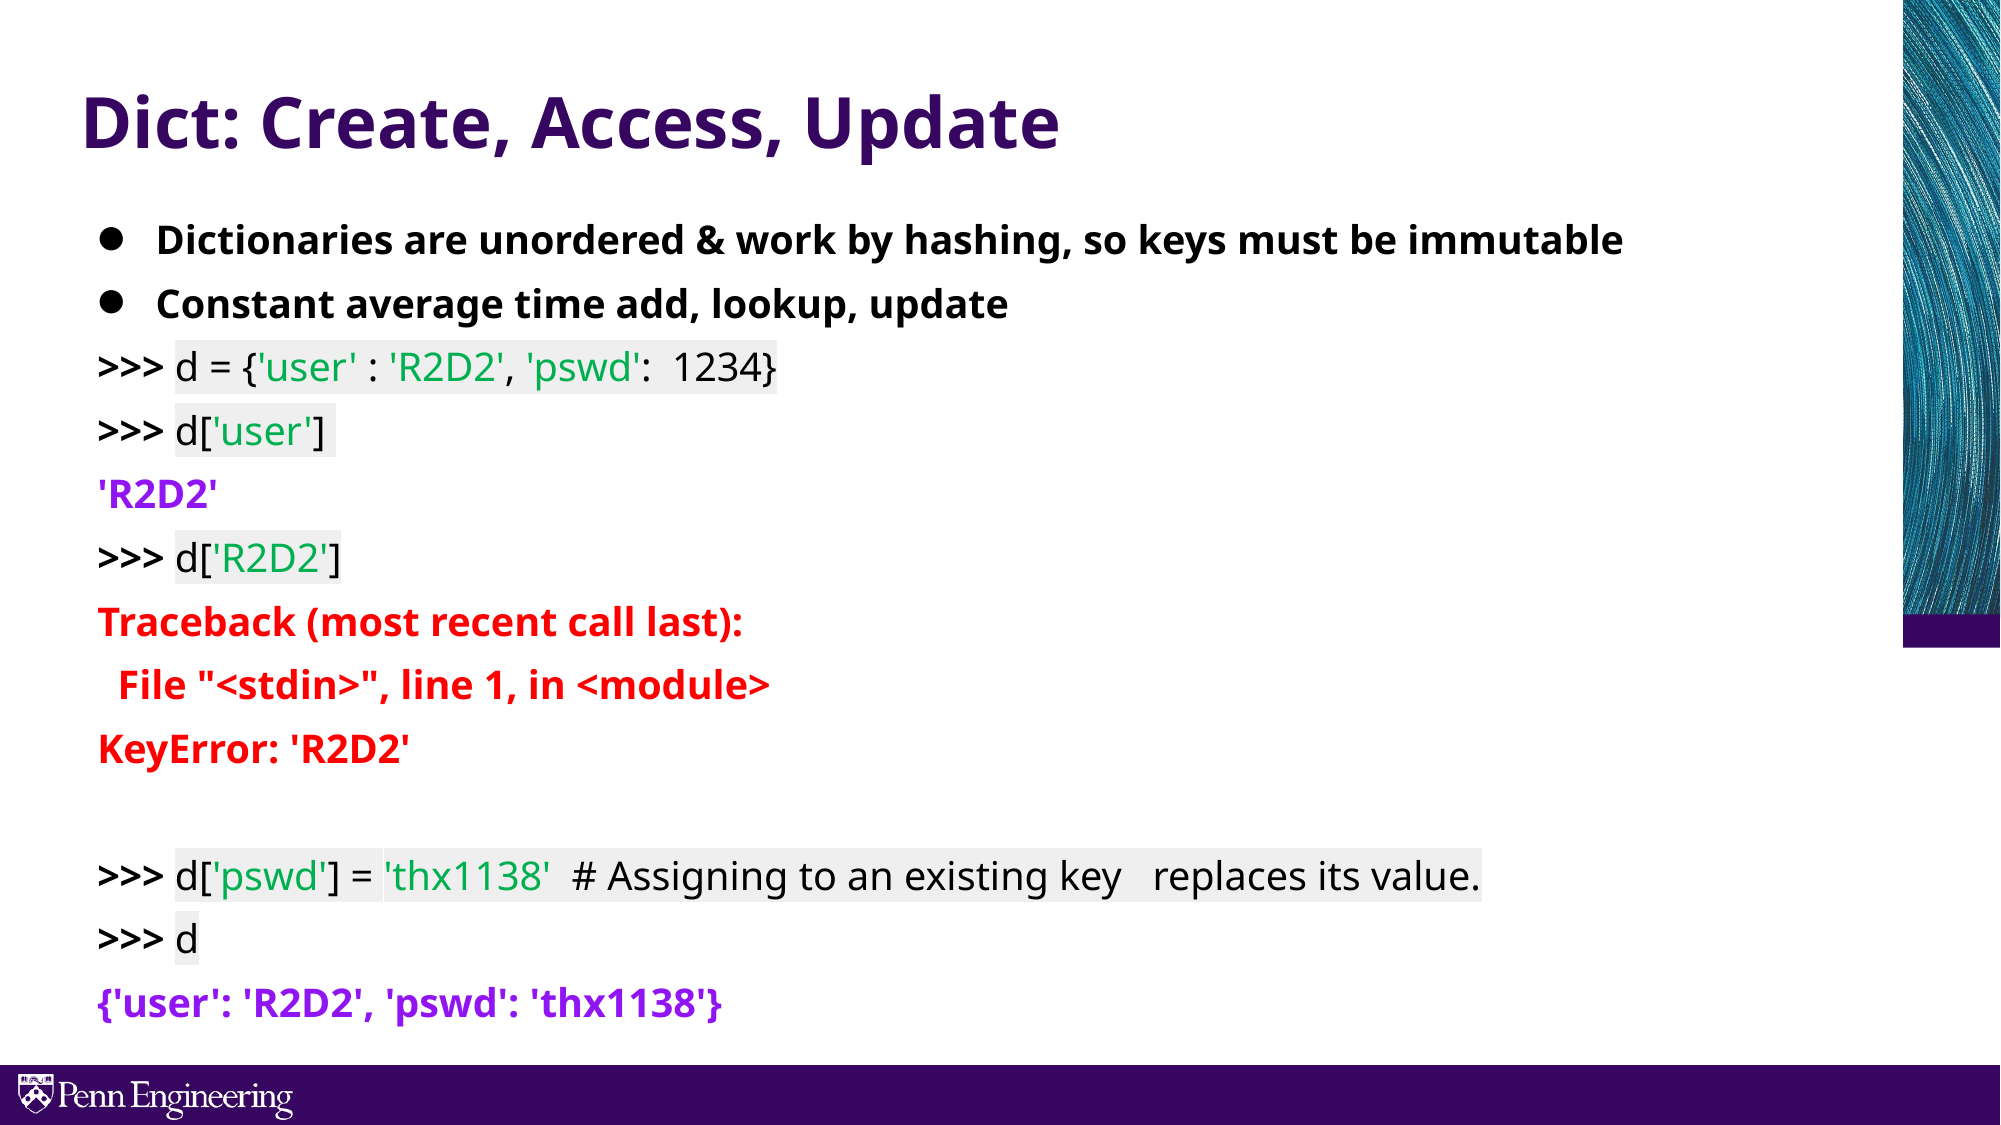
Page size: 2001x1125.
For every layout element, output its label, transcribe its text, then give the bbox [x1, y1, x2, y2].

picture [1908, 277, 1920, 293]
picture [1989, 0, 2001, 13]
list Dict: Create, Access, Update [65, 79, 1797, 187]
picture [8, 1066, 301, 1123]
picture [1903, 374, 1908, 384]
picture [1916, 342, 1921, 352]
picture [1913, 321, 1917, 333]
list Dictionaries are unordered & work by hashing, so keys must be immutable Constant average time add, lookup, update >>> d = {'user' : 'R2D2', 'pswd': 1234} >>> d['user'] 'R2D2' >>> d['R2D2'] Traceback (most recent call last): File "<stdin>", line 1, in <module> KeyError: 'R2D2' >>> d['pswd'] = 'thx1138' # Assigning to an existing key replaces its value. >>> d {'user': 'R2D2', 'pswd': 'thx1138'} [65, 213, 1797, 1054]
picture [1906, 362, 1912, 370]
picture [1903, 341, 1915, 350]
picture [1962, 39, 1970, 47]
picture [1903, 310, 1915, 339]
picture [1949, 13, 1955, 20]
picture [1903, 523, 1914, 546]
picture [1971, 53, 1979, 64]
picture [1903, 0, 2001, 618]
